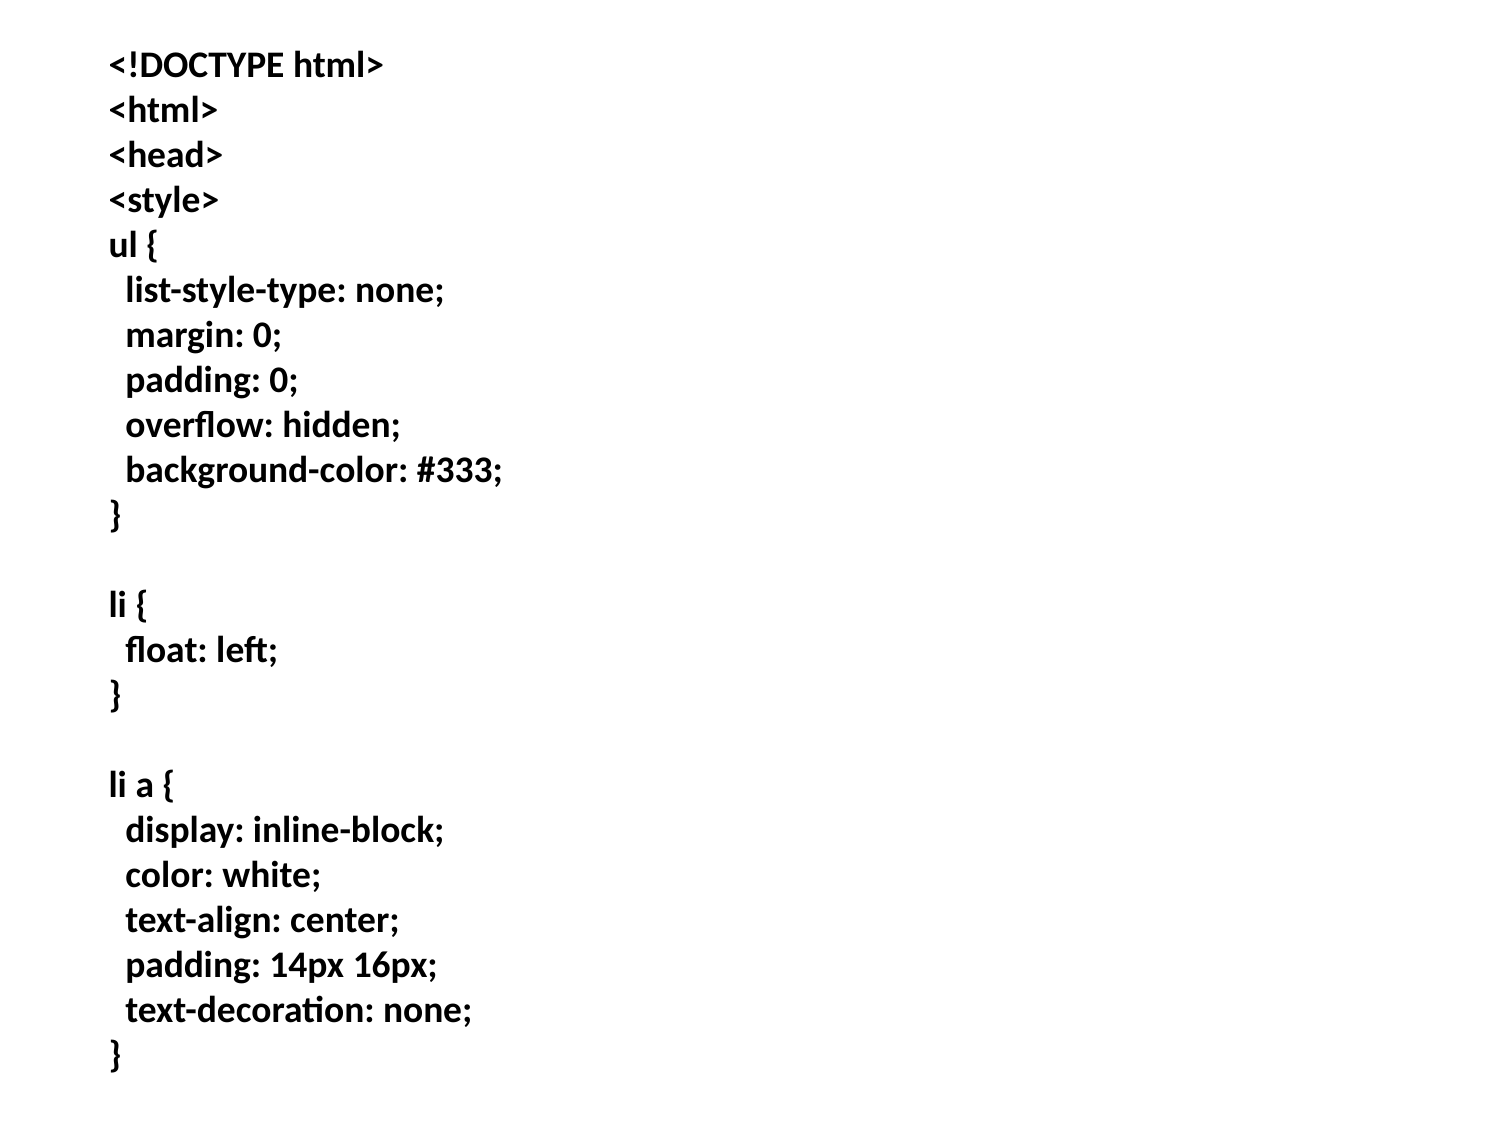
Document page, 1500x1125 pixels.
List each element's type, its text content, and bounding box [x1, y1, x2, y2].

text_box <!DOCTYPE html> <html> <head> <style> ul { list-style-type: none; margin: 0; padding: 0; overflow: hidden; background-color: #333; } li { float: left; } li a { display: inline-block; color: white; text-align: center; padding: 14px 16px; text-decoration: none; } [93, 32, 1125, 1083]
